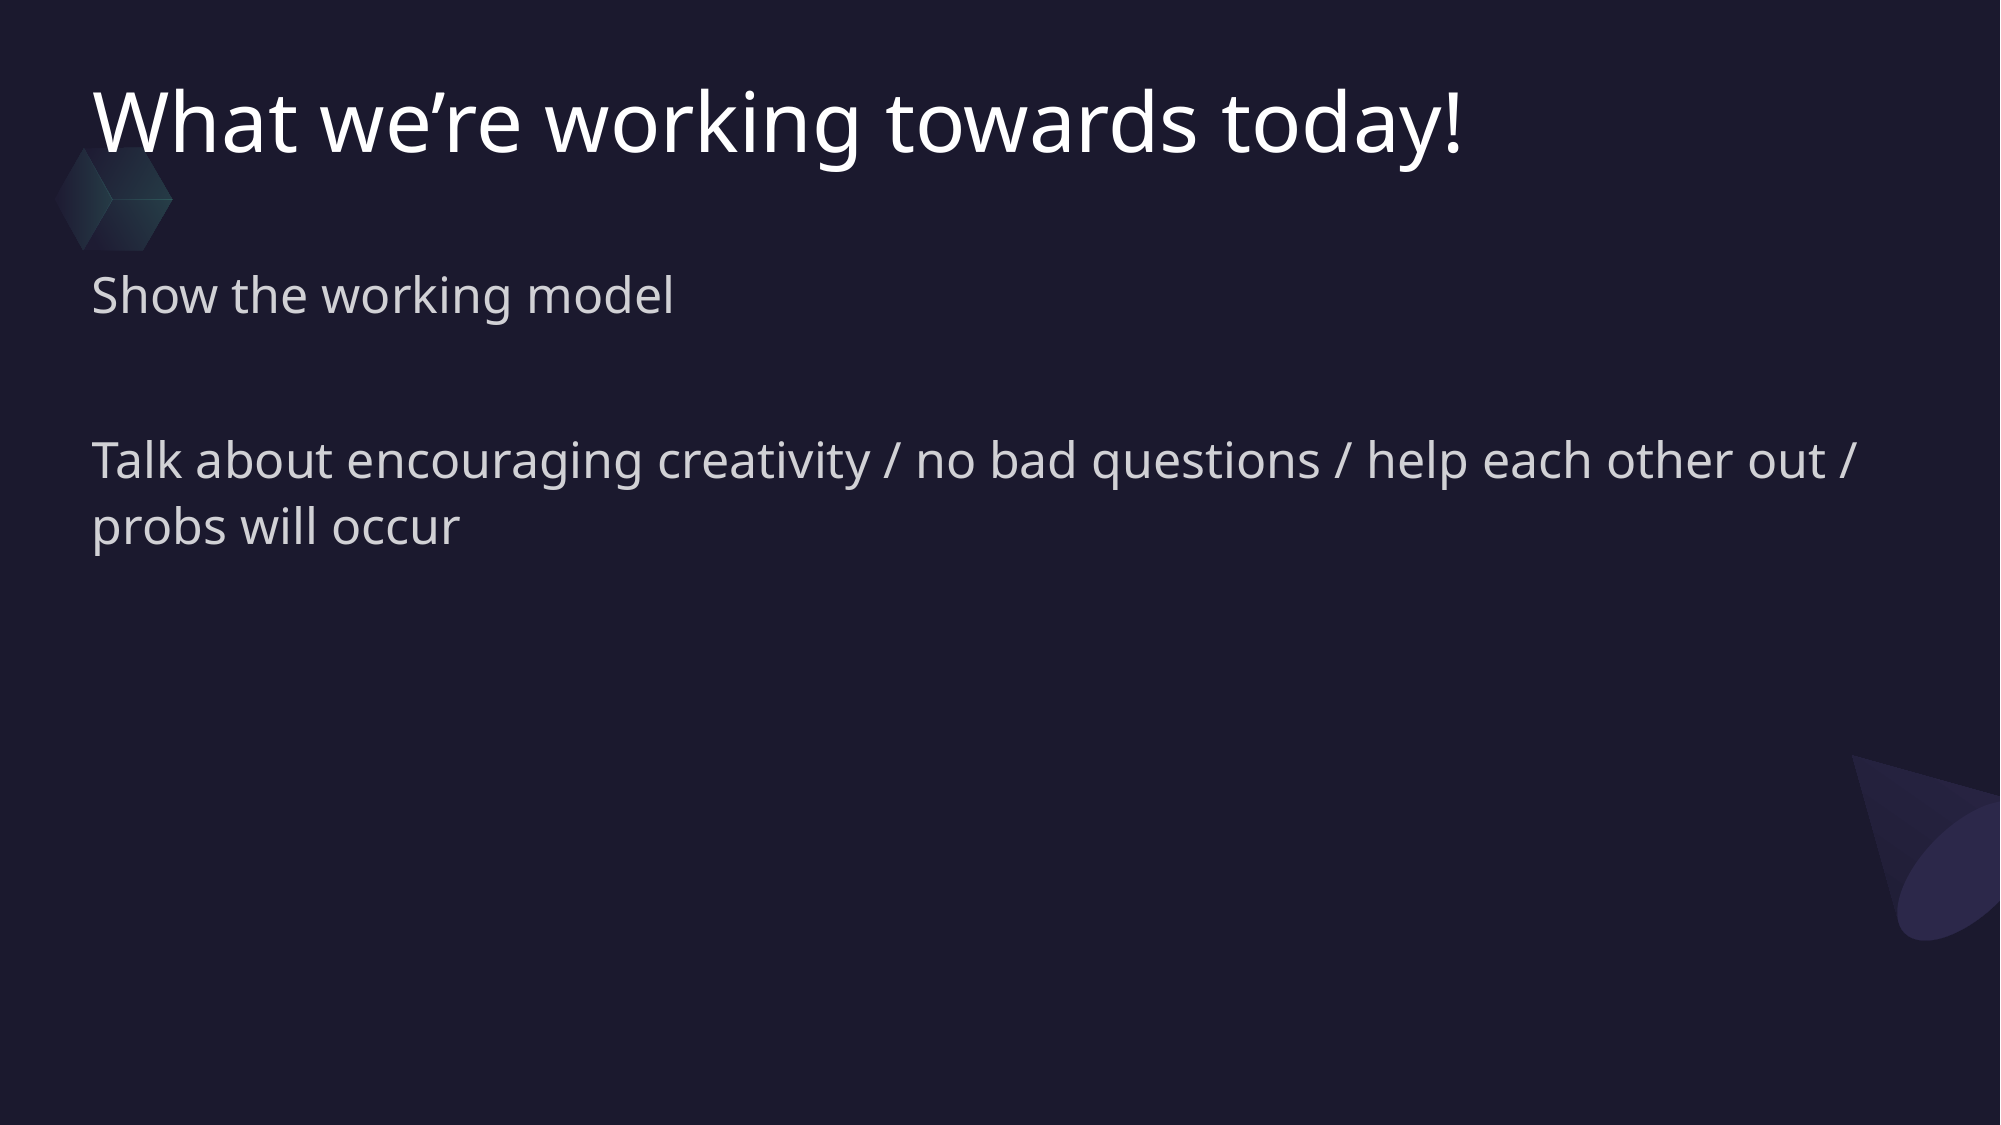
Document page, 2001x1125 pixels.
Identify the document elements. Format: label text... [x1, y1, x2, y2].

list Show the working model Talk about encouraging creativity / no bad questions / help each other out / probs will occur [91, 257, 1909, 698]
title What we’re working towards today! [92, 77, 1910, 171]
